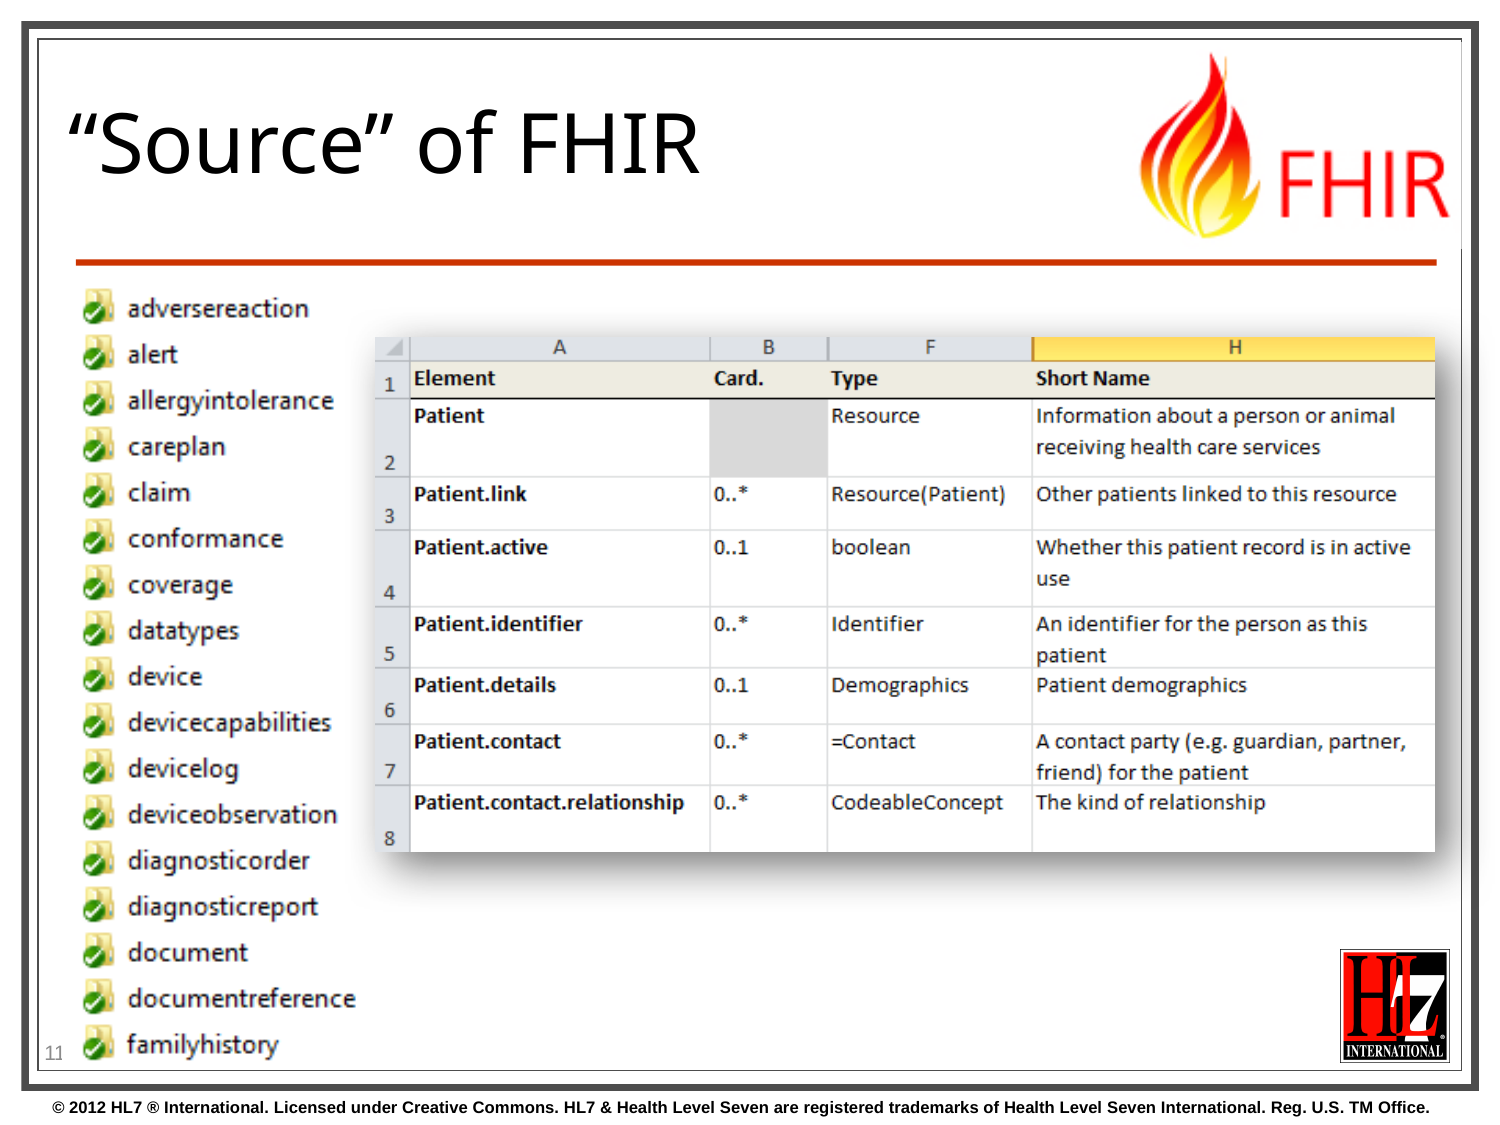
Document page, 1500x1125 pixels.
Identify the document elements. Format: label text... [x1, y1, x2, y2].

picture [62, 274, 1435, 1068]
title “Source” of FHIR [53, 54, 1128, 244]
picture [1128, 42, 1462, 249]
picture [1340, 949, 1450, 1063]
slide_number 110 [29, 1034, 58, 1071]
